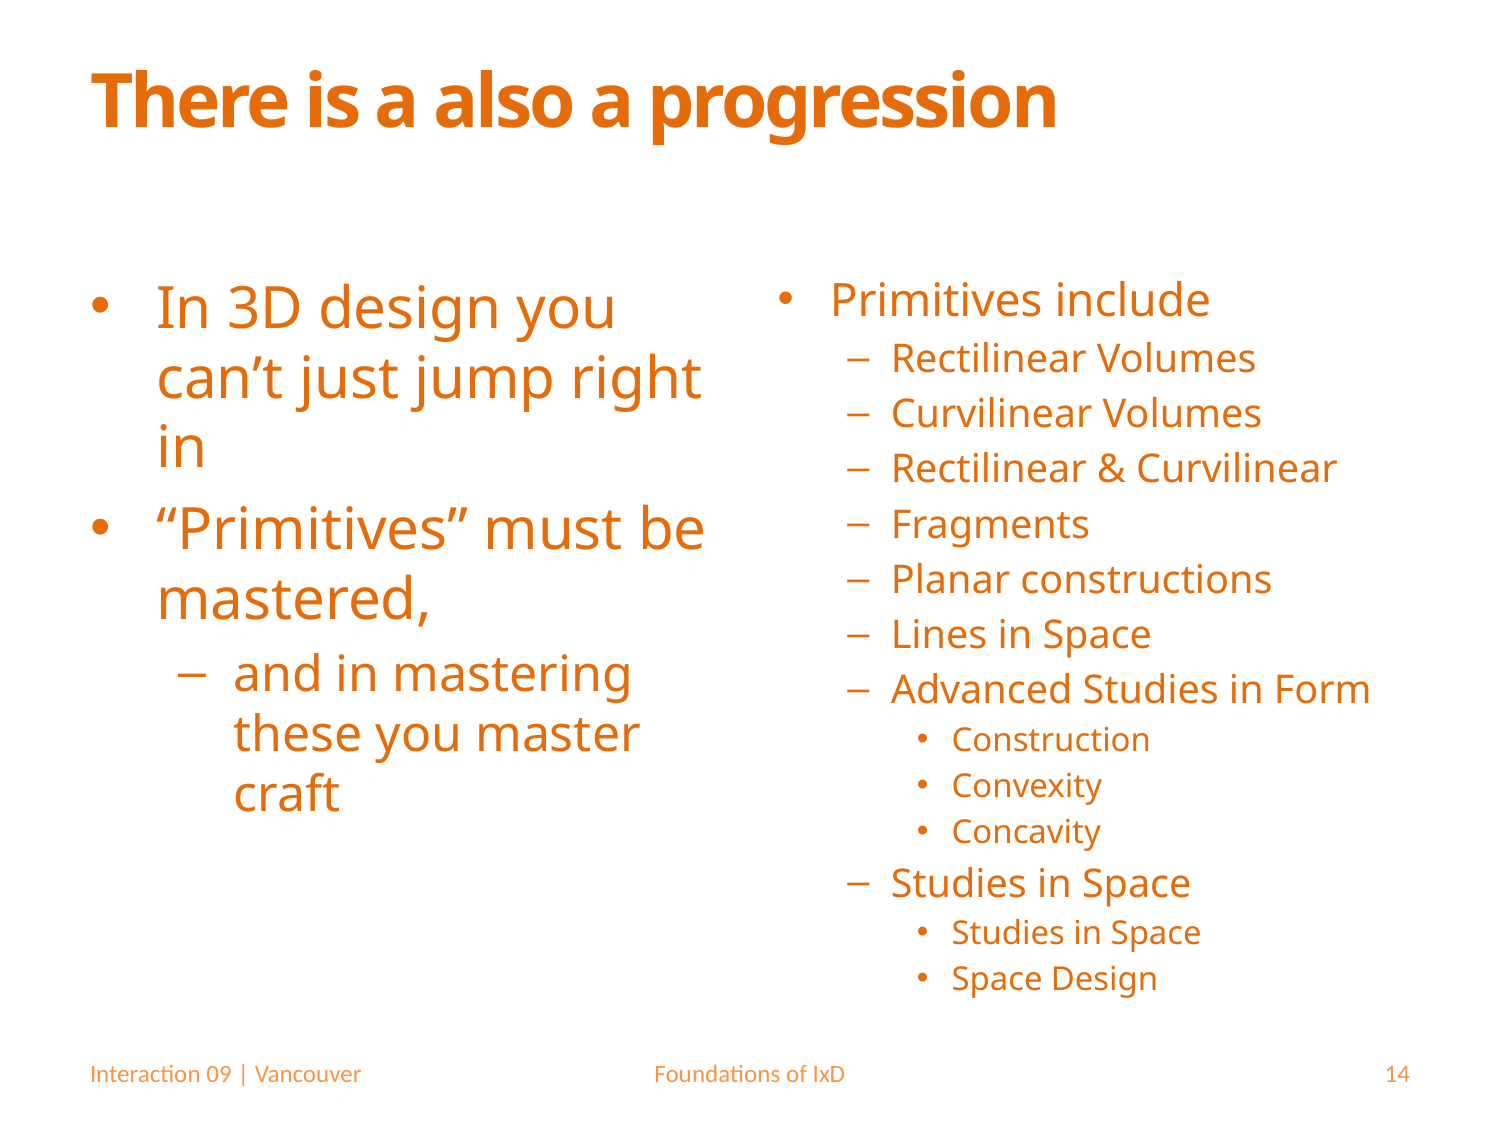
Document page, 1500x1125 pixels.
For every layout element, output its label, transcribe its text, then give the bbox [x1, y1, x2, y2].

slide_number 14 [1074, 1042, 1425, 1103]
list Primitives include Rectilinear Volumes Curvilinear Volumes Rectilinear & Curvilinear Fragments Planar constructions Lines in Space Advanced Studies in Form Construction Convexity Concavity Studies in Space Studies in Space Space Design [762, 262, 1425, 1005]
slide_number Interaction 09 | Vancouver [75, 1042, 425, 1103]
list In 3D design you can’t just jump right in “Primitives” must be mastered, and in mastering these you master craft [75, 262, 738, 1005]
title There is a also a progression [75, 45, 1425, 233]
footer Foundations of IxD [512, 1042, 988, 1103]
